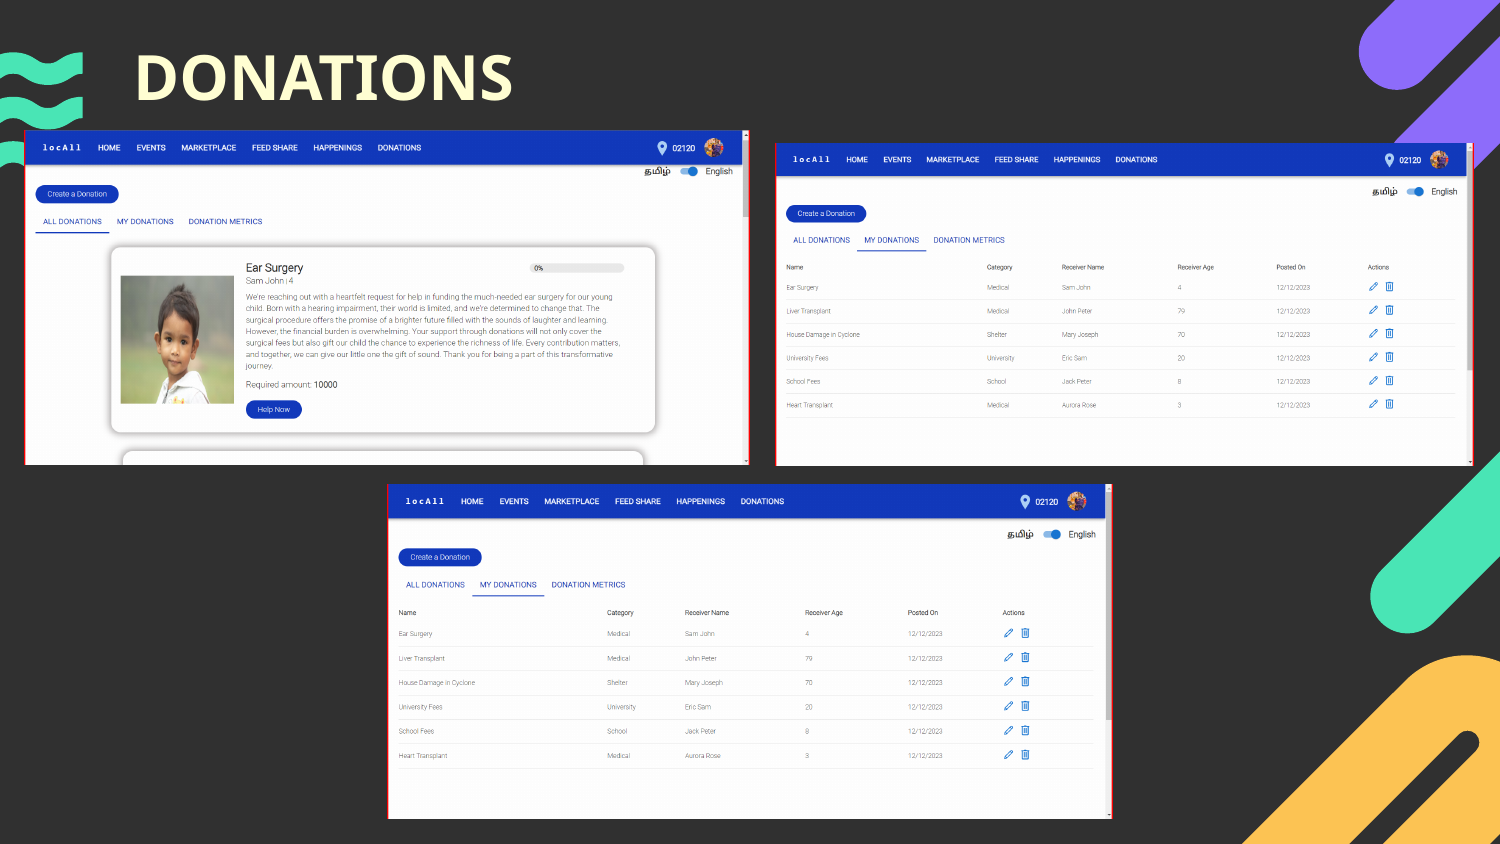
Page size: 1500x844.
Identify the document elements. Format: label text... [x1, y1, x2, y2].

picture [387, 484, 1113, 819]
picture [24, 130, 751, 465]
title DONATIONS [118, 23, 1382, 194]
picture [775, 143, 1475, 466]
